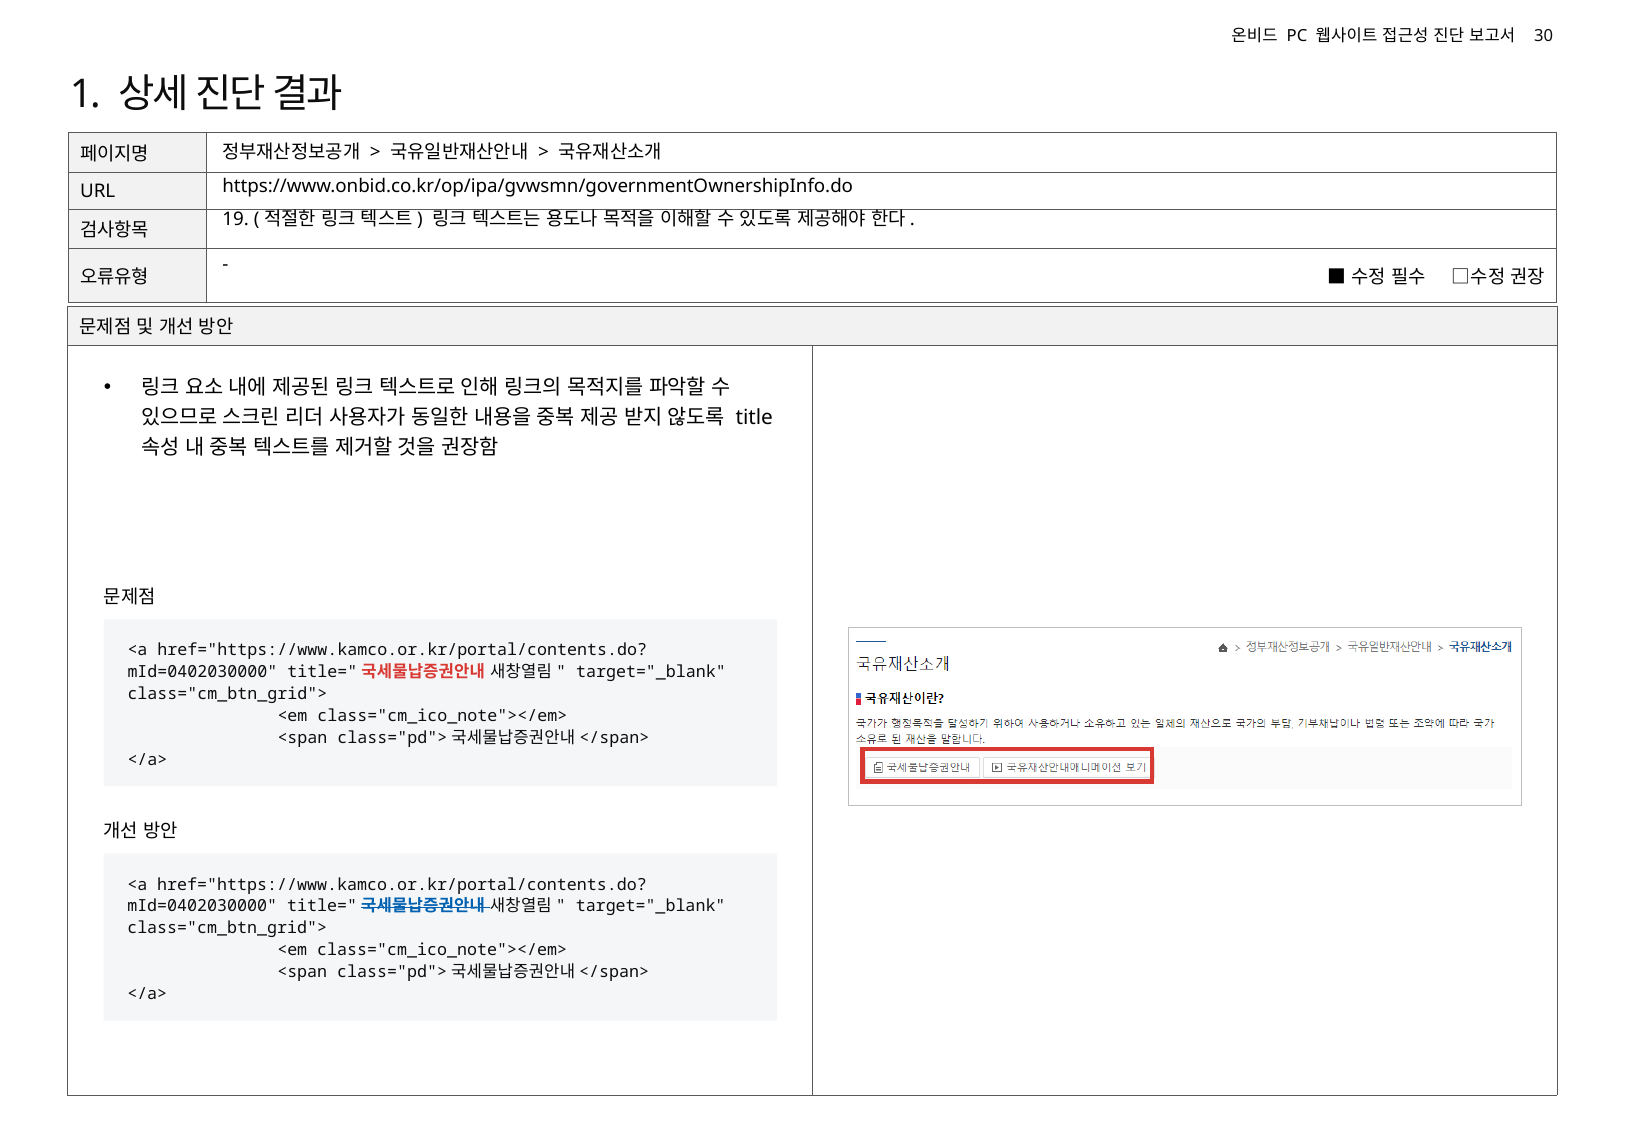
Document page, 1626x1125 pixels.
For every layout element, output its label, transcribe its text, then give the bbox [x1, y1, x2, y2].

list 정부재산정보공개 > 국유일반재산안내 > 국유재산소개 [207, 133, 1557, 167]
picture [848, 627, 1522, 806]
list https://www.onbid.co.kr/op/ipa/gvwsmn/governmentOwnershipInfo.do [207, 167, 1557, 201]
list 링크 요소 내에 제공된 링크 텍스트로 인해 링크의 목적지를 파악할 수 있으므로 스크린 리더 사용자가 동일한 내용을 중복 제공 받지 않도록 title 속성 내 중복 텍스트를 제거할 것을 권장함 [103, 368, 778, 467]
list - [207, 235, 1293, 291]
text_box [103, 584, 778, 766]
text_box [103, 819, 777, 1000]
list 19. (적절한 링크 텍스트) 링크 텍스트는 용도나 목적을 이해할 수 있도록 제공해야 한다. [207, 201, 1557, 236]
title 1. 상세 진단 결과 [69, 72, 1126, 117]
